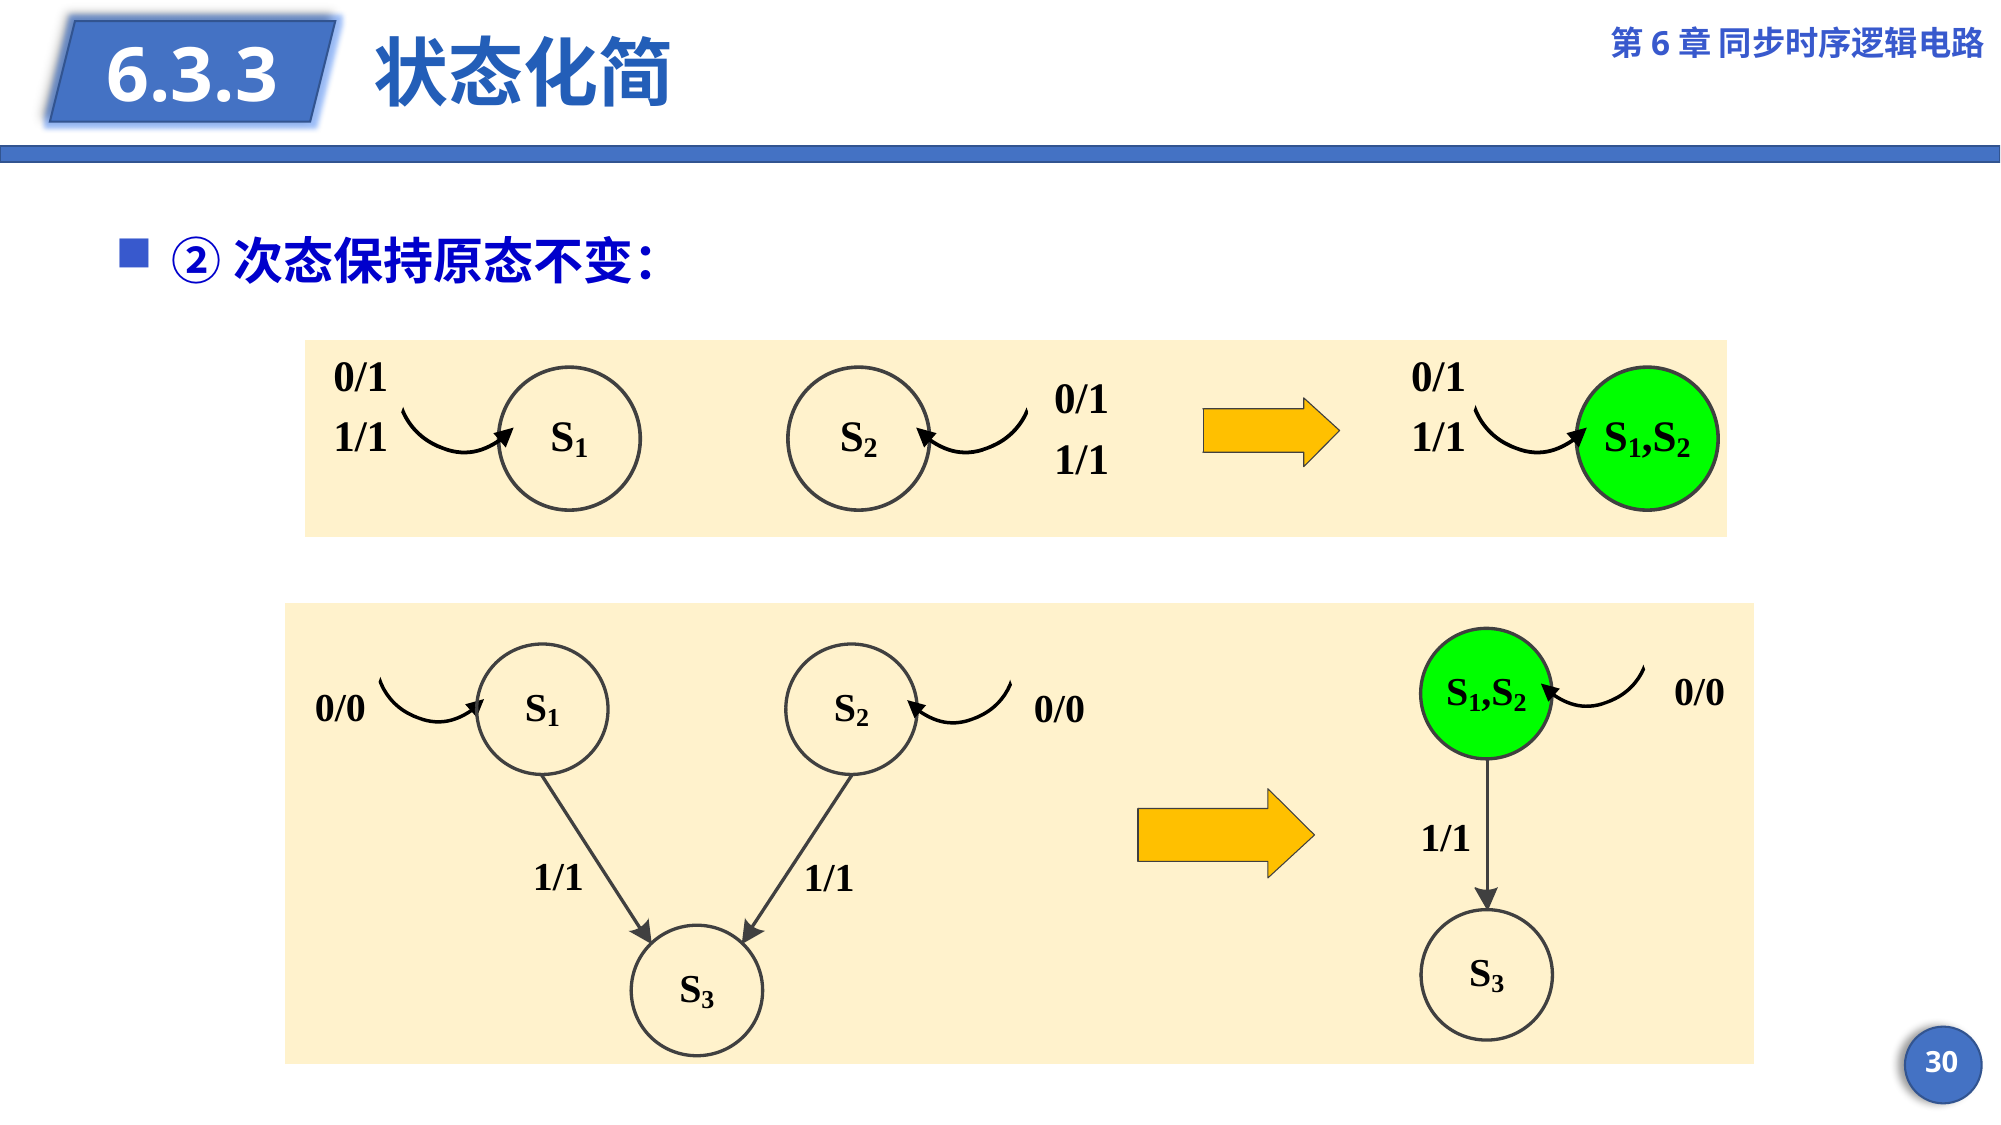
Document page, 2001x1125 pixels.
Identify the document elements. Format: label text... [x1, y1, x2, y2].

footer 第6章 同步时序逻辑电路 [1581, 0, 2000, 84]
text_box ②次态保持原态不变： [100, 191, 752, 297]
text_box 6.3.3 [48, 20, 337, 123]
slide_number 30 [1895, 1033, 1989, 1094]
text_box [305, 339, 1728, 538]
title 状态化简 [358, 16, 1391, 137]
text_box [285, 603, 1755, 1065]
